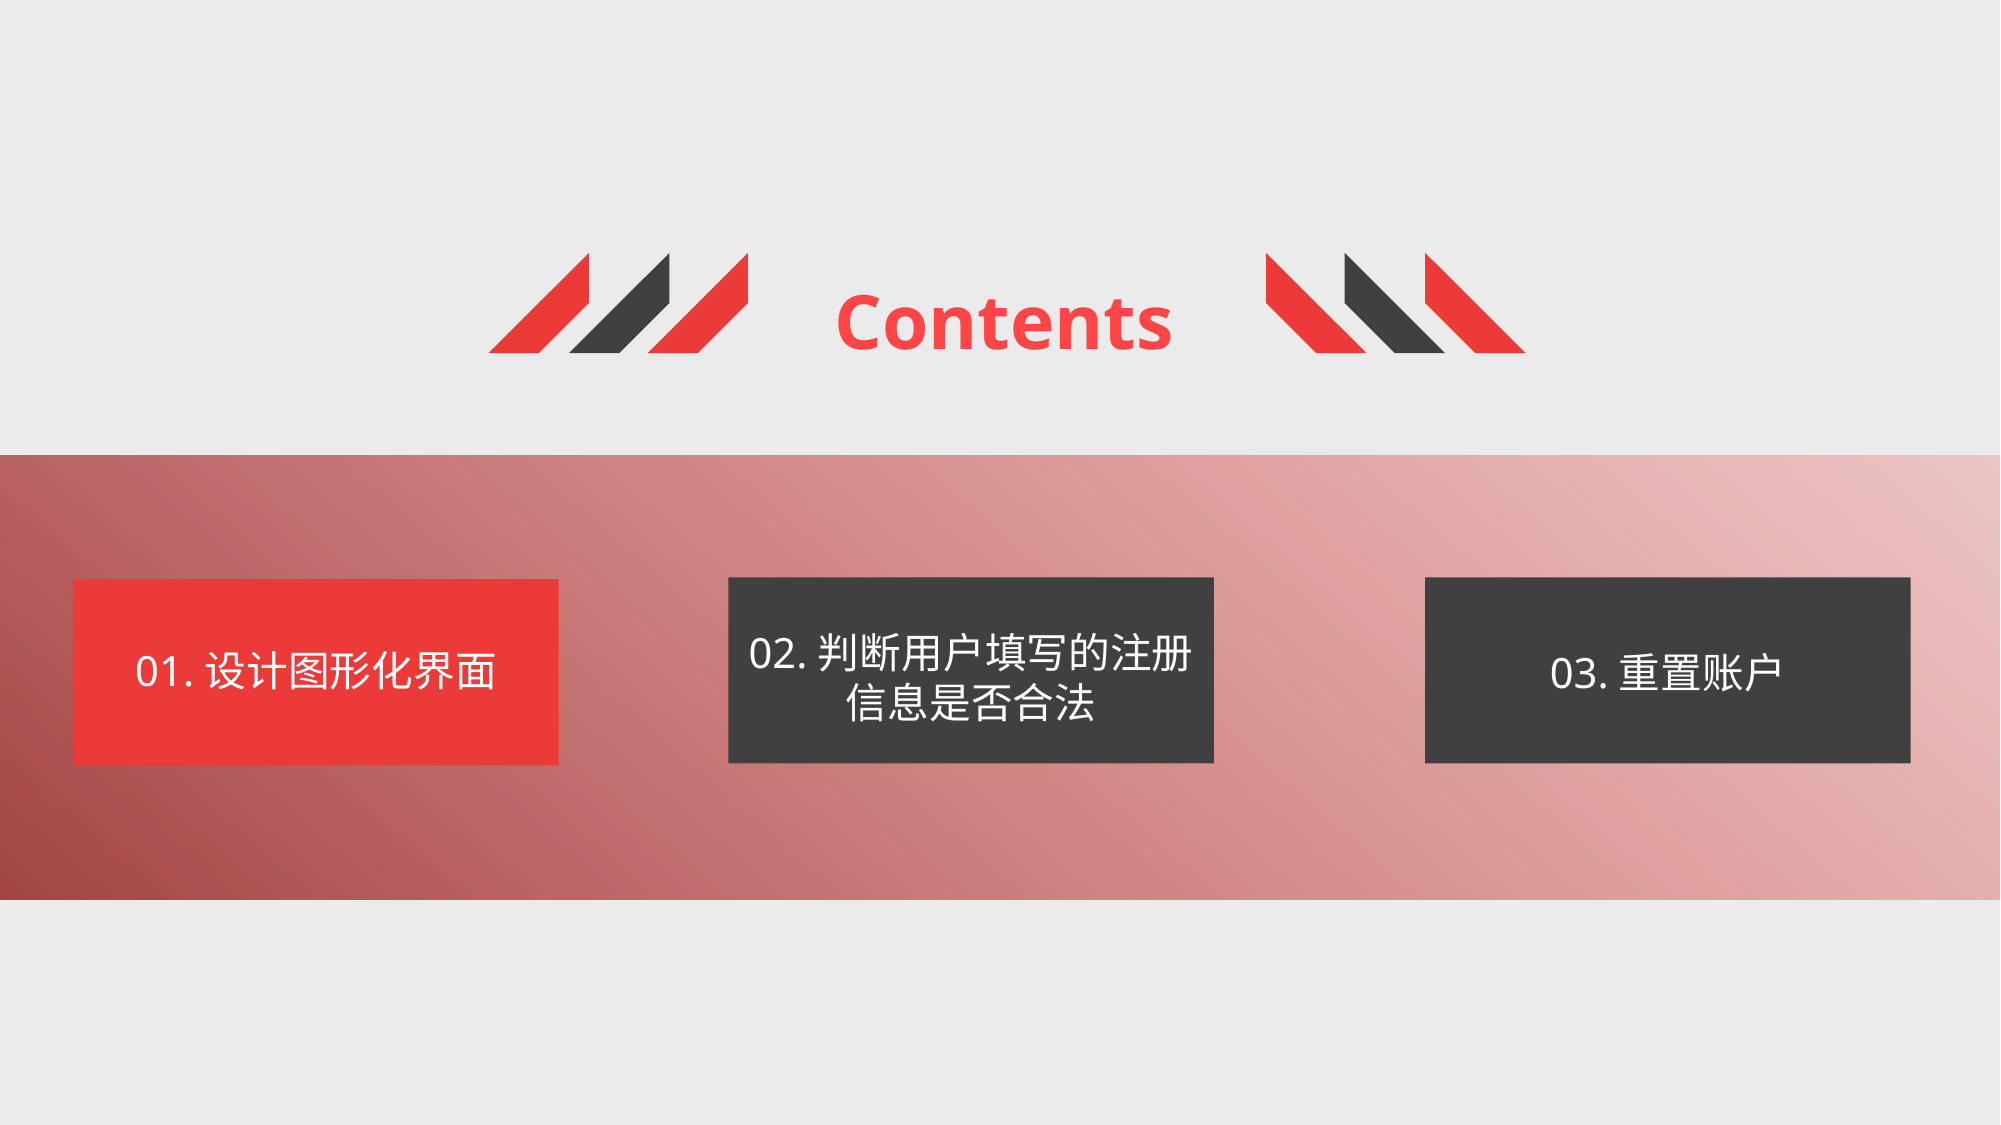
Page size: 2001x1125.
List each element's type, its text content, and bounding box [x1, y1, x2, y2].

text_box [73, 579, 559, 766]
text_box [1345, 173, 1446, 433]
text_box [0, 454, 2000, 901]
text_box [568, 173, 669, 433]
text_box Contents [819, 267, 1195, 372]
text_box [1425, 577, 1911, 764]
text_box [728, 577, 1214, 764]
